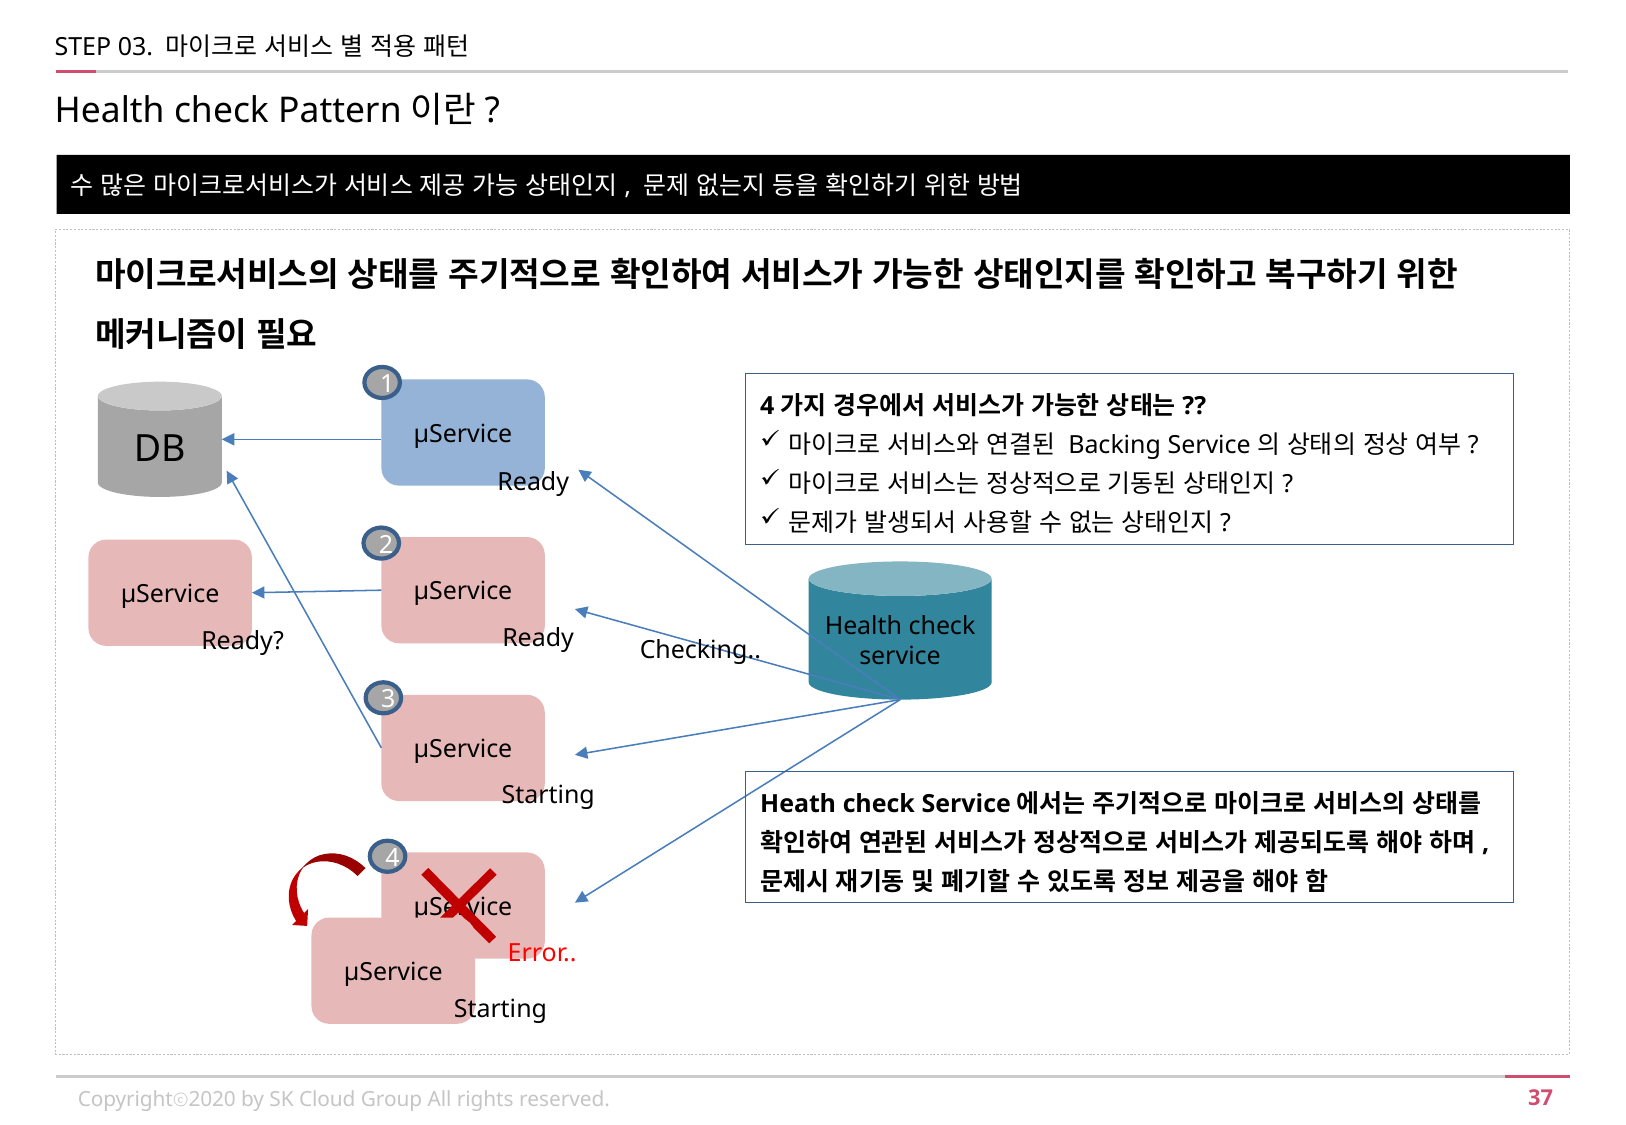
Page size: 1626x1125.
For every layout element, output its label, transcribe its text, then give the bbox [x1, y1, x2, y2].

text_box Starting [478, 984, 563, 1030]
text_box Heath check Service에서는 주기적으로 마이크로 서비스의 상태를 확인하여 연관된 서비스가 정상적으로 서비스가 제공되도록 해야 하며, 문제시 재기동 및 폐기할 수 있도록 정보 제공을 해야 함 [813, 771, 1514, 903]
list STEP 03. 마이크로 서비스 별 적용 패턴 [40, 30, 937, 78]
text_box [381, 694, 546, 802]
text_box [385, 536, 546, 644]
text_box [381, 852, 546, 959]
text_box 4 [367, 838, 407, 870]
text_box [578, 469, 809, 608]
text_box Ready? [186, 655, 221, 662]
text_box 3 [385, 680, 403, 693]
text_box Error.. [492, 928, 592, 974]
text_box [88, 539, 221, 647]
text_box 마이크로서비스의 상태를 주기적으로 확인하여 서비스가 가능한 상태인지를 확인하고 복구하기 위한 메커니즘이 필요 [80, 225, 1539, 361]
list Health check Pattern이란? [40, 79, 1569, 144]
text_box Ready [482, 458, 584, 503]
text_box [381, 379, 546, 486]
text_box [574, 630, 809, 903]
text_box [286, 851, 368, 928]
text_box Starting [486, 770, 569, 816]
text_box Health check service [813, 559, 994, 702]
text_box 1 [362, 364, 401, 399]
text_box DB [95, 379, 224, 500]
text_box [226, 470, 382, 749]
text_box Ready [487, 614, 569, 659]
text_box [574, 608, 809, 628]
footer Copyrightⓒ2020 by SK Cloud Group All rights reserved. [62, 1072, 919, 1124]
text_box 2 [385, 525, 399, 535]
text_box 4가지 경우에서 서비스가 가능한 상태는?? 마이크로 서비스와 연결된 Backing Service의 상태의 정상 여부? 마이크로 서비스는 정상적으로 기동된 상태인지? 문제가 발생되서 사용할 수 없는 상태인지? [745, 373, 1514, 545]
list 수 많은 마이크로서비스가 서비스 제공 가능 상태인지, 문제 없는지 등을 확인하기 위한 방법 [56, 154, 1570, 214]
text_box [311, 917, 476, 1025]
text_box [319, 856, 361, 872]
